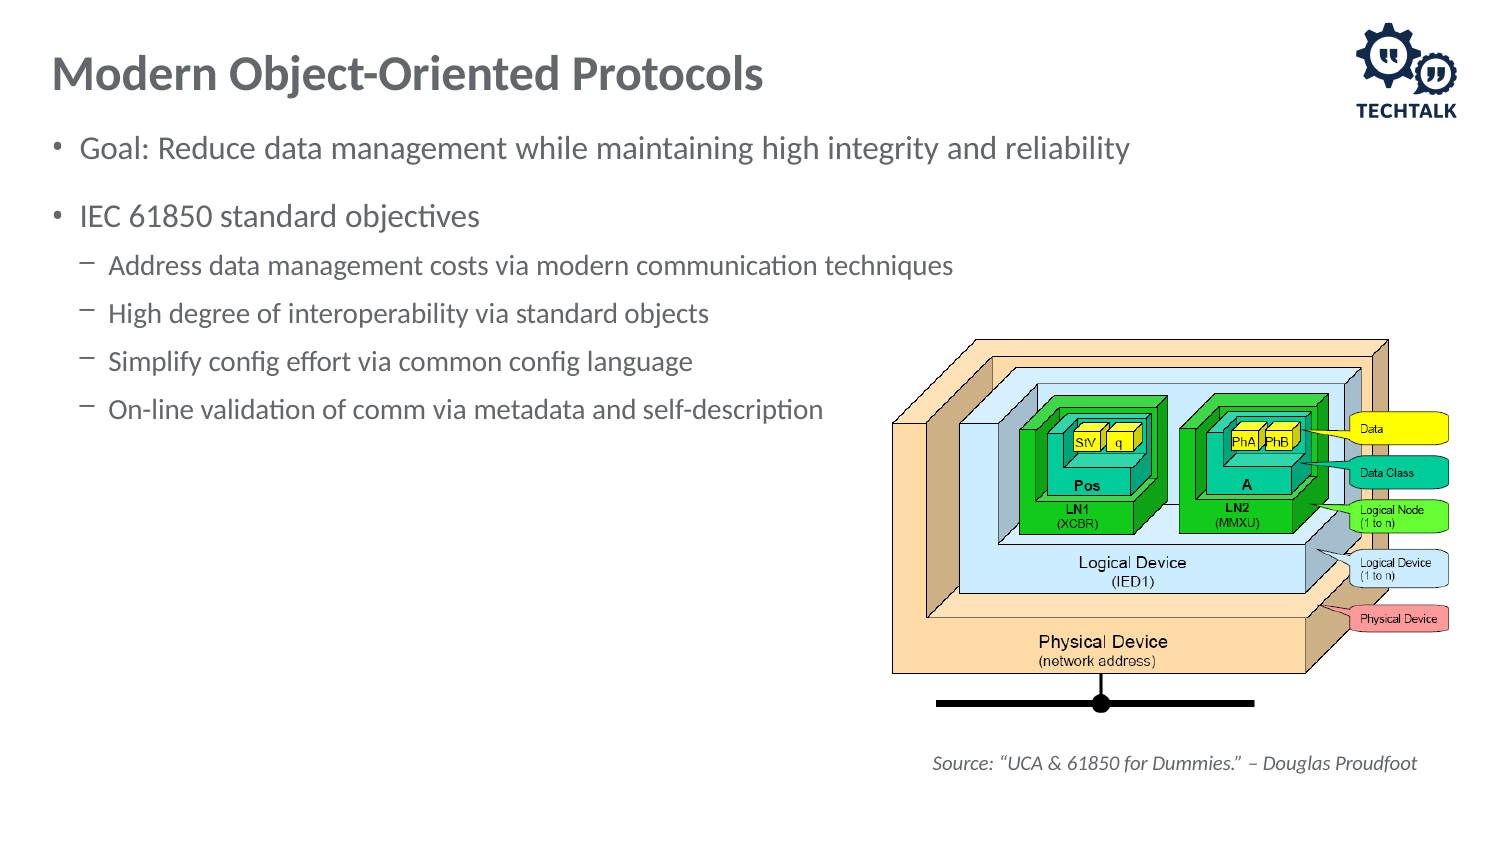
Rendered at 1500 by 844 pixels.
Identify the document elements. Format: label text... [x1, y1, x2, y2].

text_box Goal: Reduce data management while maintaining high integrity and reliability IEC 61850 standard objectives Address data management costs via modern communication techniques High degree of interoperability via standard objects Simplify config effort via common config language On-line validation of comm via metadata and self-description [49, 124, 1141, 425]
picture [19, 27, 805, 137]
picture [1356, 22, 1457, 118]
text_box Source: “UCA & 61850 for Dummies.” – Douglas Proudfoot [930, 747, 1427, 775]
picture [892, 339, 1450, 713]
